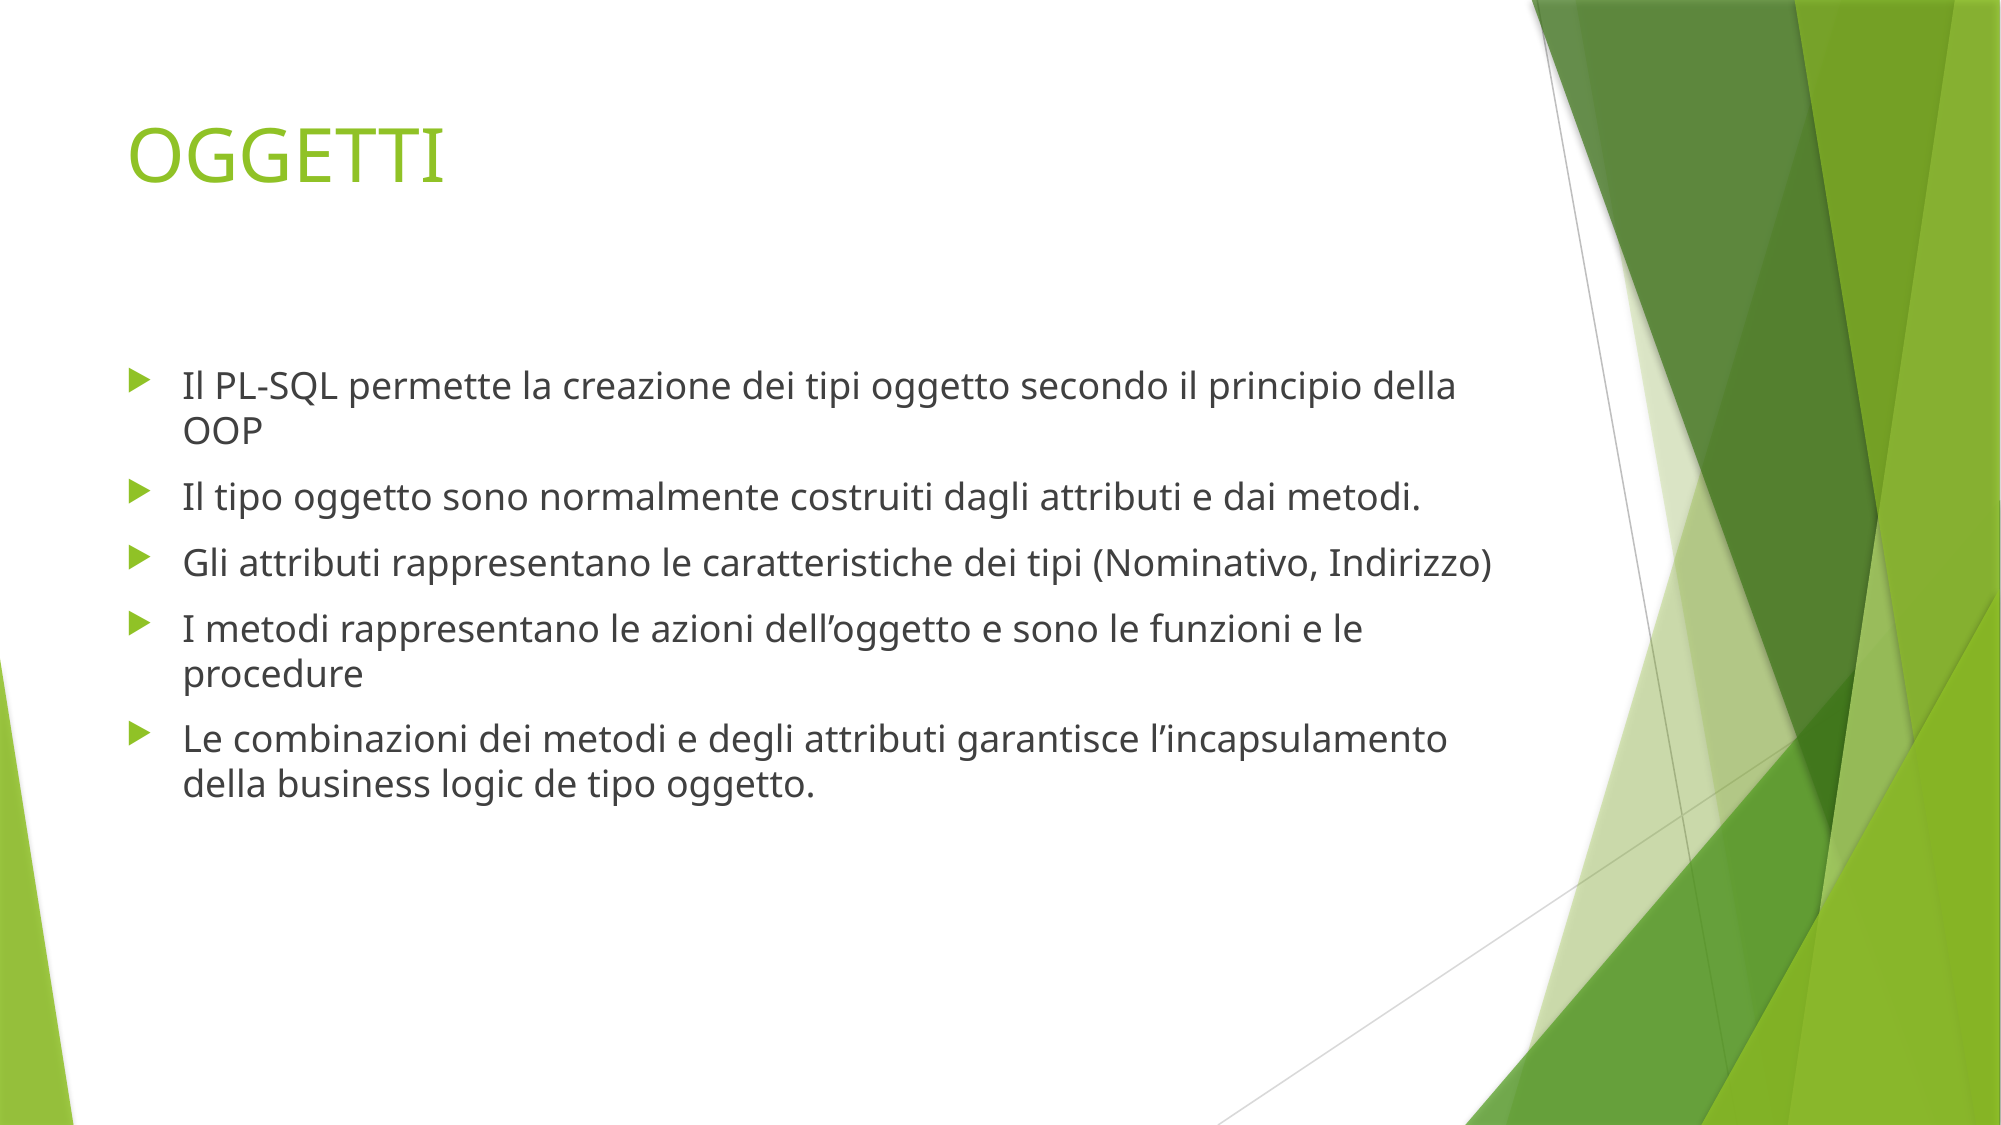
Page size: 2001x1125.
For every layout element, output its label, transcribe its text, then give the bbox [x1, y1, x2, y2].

title OGGETTI [111, 99, 1522, 317]
list Il PL-SQL permette la creazione dei tipi oggetto secondo il principio della OOP Il tipo oggetto sono normalmente costruiti dagli attributi e dai metodi. Gli attributi rappresentano le caratteristiche dei tipi (Nominativo, Indirizzo) I metodi rappresentano le azioni dell’oggetto e sono le funzioni e le procedure Le combinazioni dei metodi e degli attributi garantisce l’incapsulamento della business logic de tipo oggetto. [111, 354, 1522, 992]
